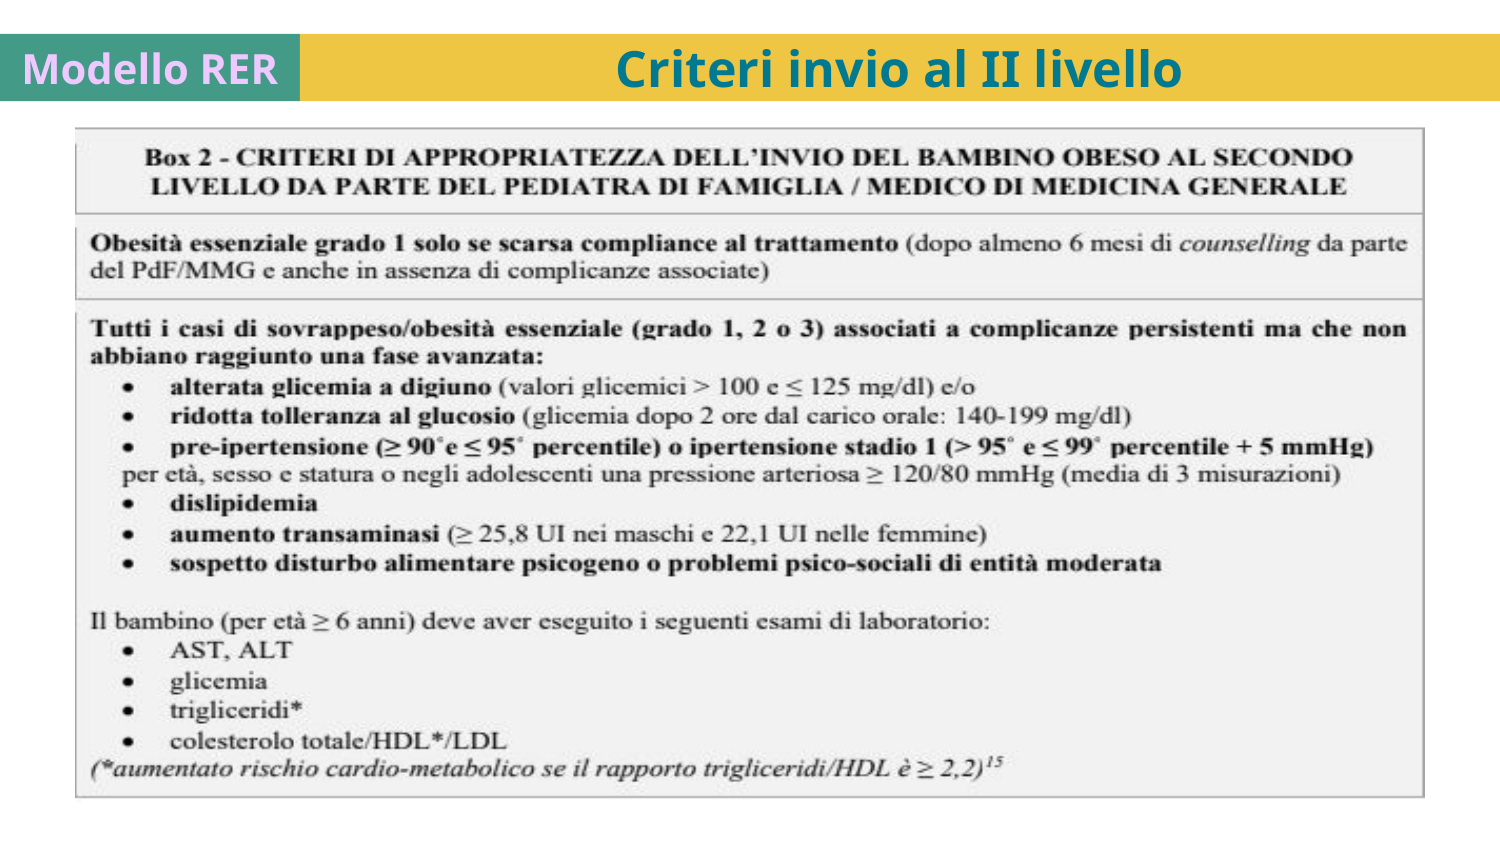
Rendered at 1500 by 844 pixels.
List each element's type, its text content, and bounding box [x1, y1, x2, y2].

picture [74, 126, 1425, 802]
text_box Criteri invio al II livello [299, 33, 1500, 102]
text_box Modello RER [0, 33, 299, 102]
